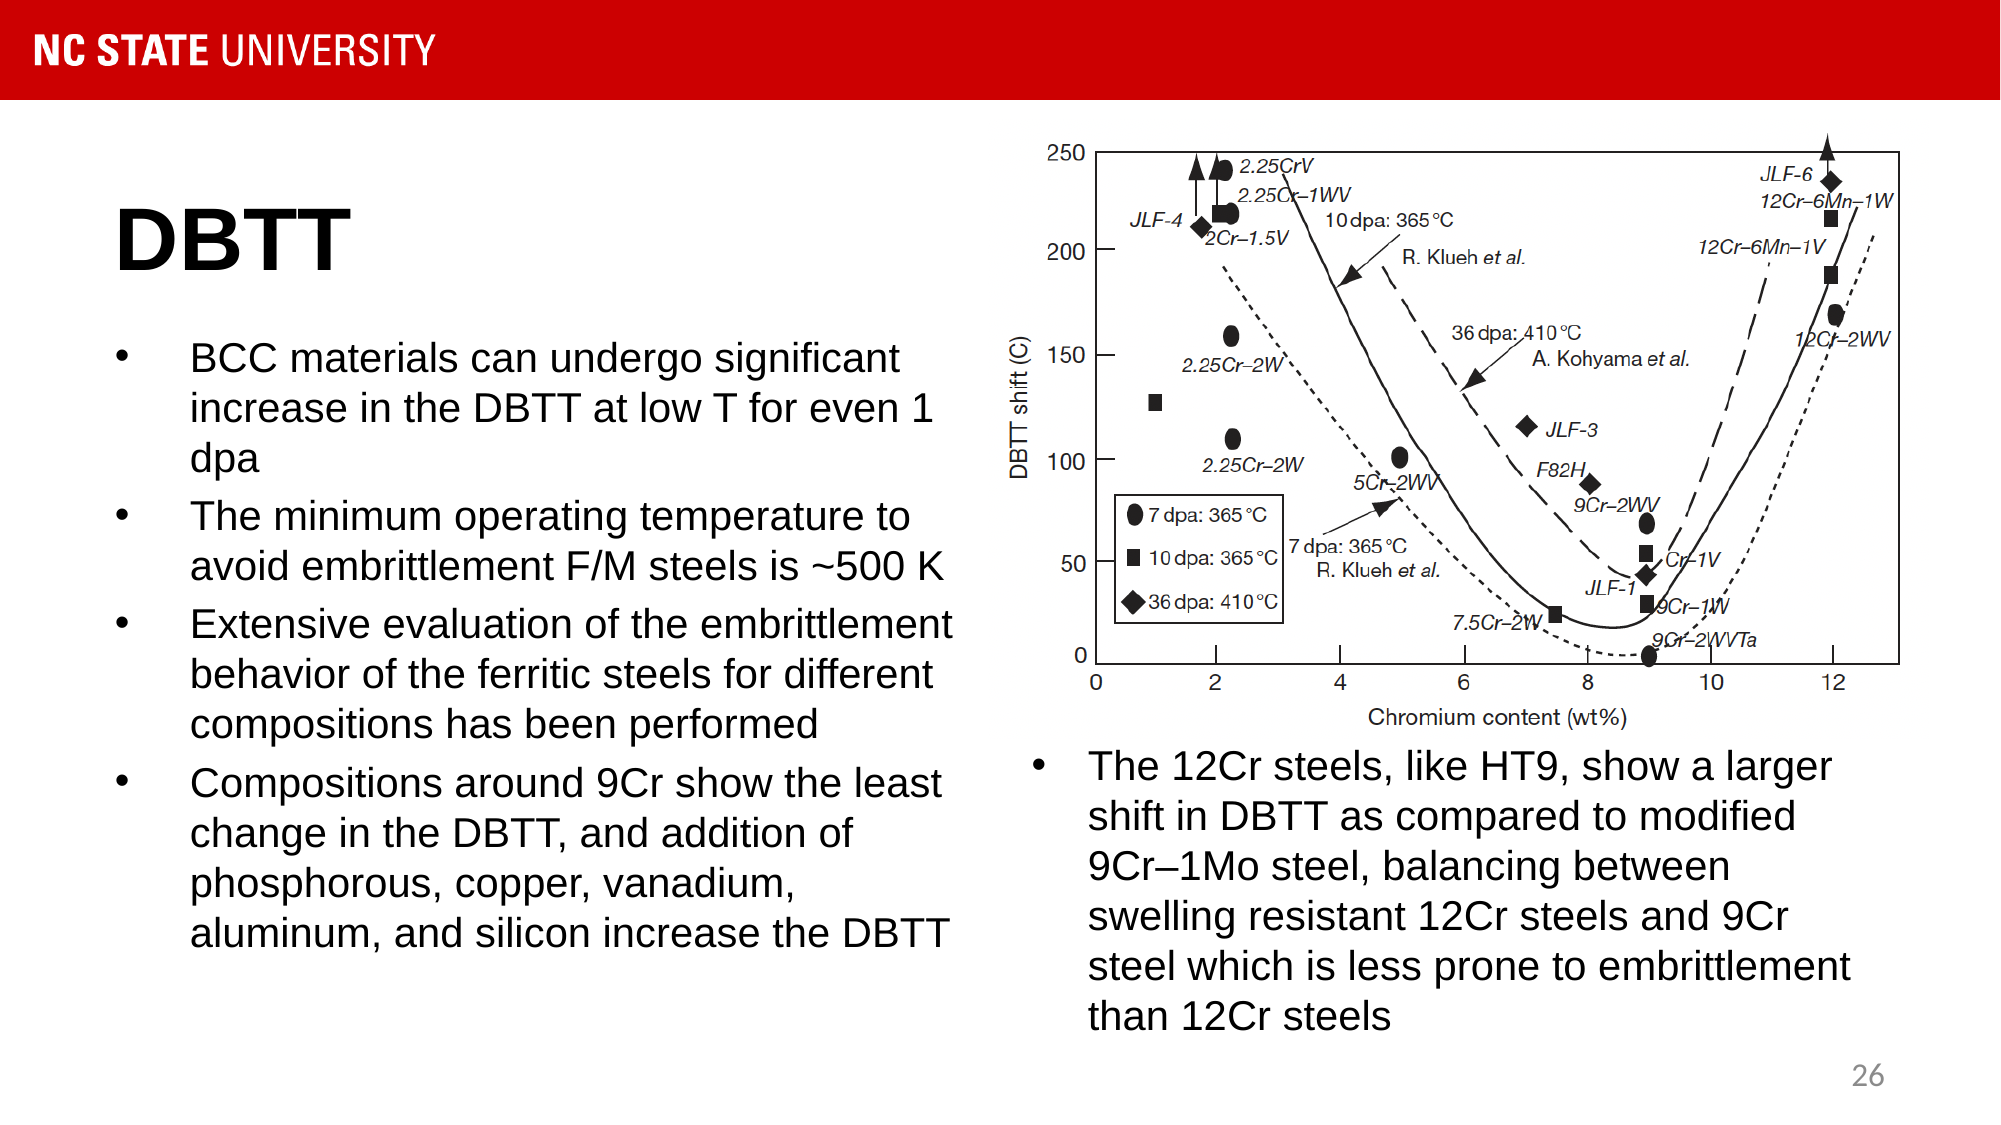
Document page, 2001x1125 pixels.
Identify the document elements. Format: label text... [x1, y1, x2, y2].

slide_number 26 [1433, 1042, 1900, 1103]
picture [988, 119, 1929, 739]
title DBTT [99, 147, 982, 322]
list The 12Cr steels, like HT9, show a larger shift in DBTT as compared to modified 9Cr–1Mo steel, balancing between swelling resistant 12Cr steels and 9Cr steel which is less prone to embrittlement than 12Cr steels [1016, 747, 1900, 1005]
list BCC materials can undergo significant increase in the DBTT at low T for even 1 dpa The minimum operating temperature to avoid embrittlement F/M steels is ~500 K Extensive evaluation of the embrittlement behavior of the ferritic steels for different compositions has been performed Compositions around 9Cr show the least change in the DBTT, and addition of phosphorous, copper, vanadium, aluminum, and silicon increase the DBTT [99, 322, 984, 1005]
picture [0, 0, 2001, 100]
